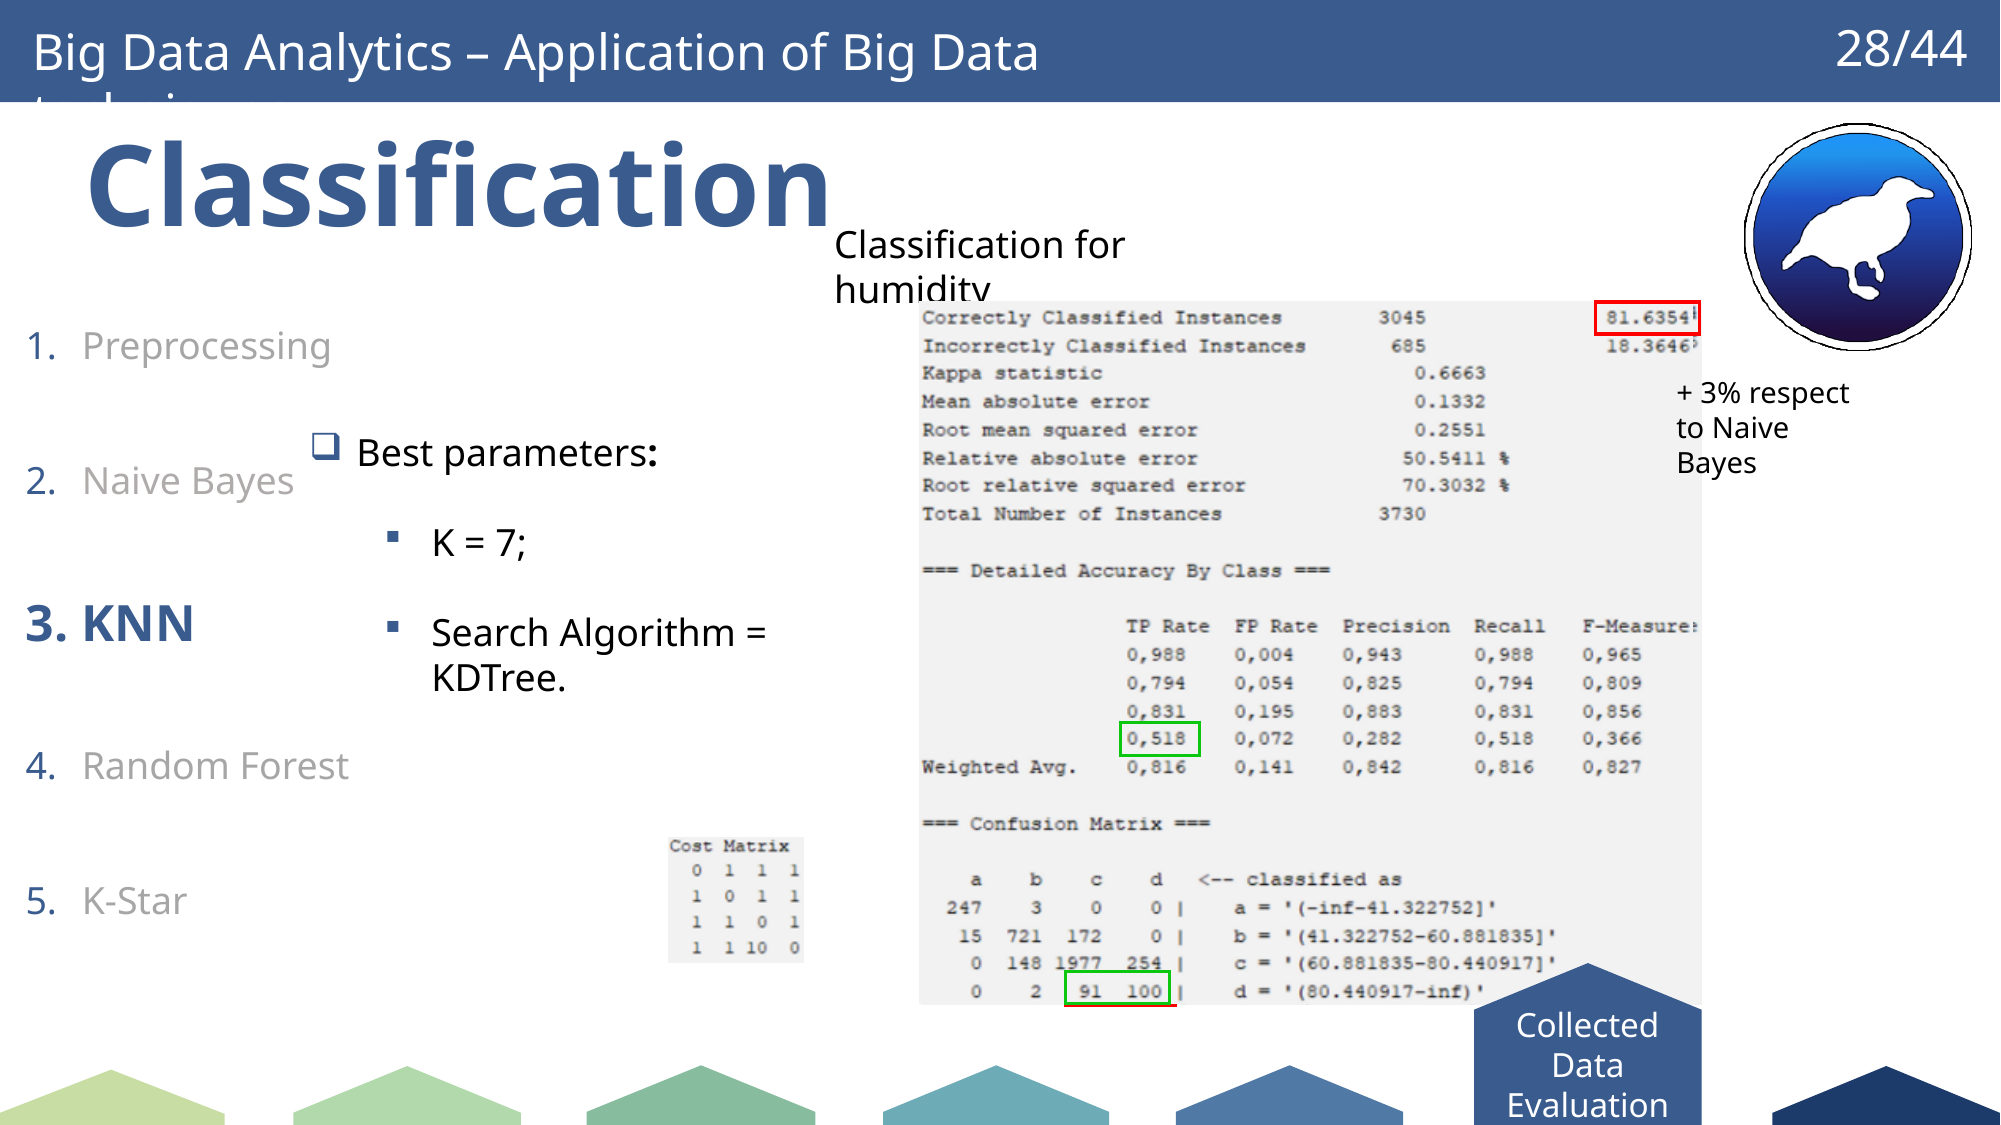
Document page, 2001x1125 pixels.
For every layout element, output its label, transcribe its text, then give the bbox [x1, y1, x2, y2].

picture [668, 837, 804, 964]
text_box [1772, 1066, 2000, 1125]
text_box Classification [69, 106, 1507, 257]
text_box Preprocessing Naive Bayes KNN Random Forest K-Star [10, 314, 373, 975]
text_box [0, 0, 2000, 103]
picture [1744, 123, 1972, 351]
text_box Big Data Analytics – Application of Big Data techniques [17, 12, 1247, 148]
text_box [0, 1069, 225, 1125]
slide_number 28/44 [1795, 18, 1983, 83]
picture [919, 301, 1702, 1006]
text_box [883, 1065, 1110, 1125]
text_box [586, 1065, 816, 1125]
text_box Classification for humidity [819, 213, 1298, 319]
text_box + 3% respect to Naive Bayes [1702, 366, 1889, 487]
text_box Best parameters: K = 7; Search Algorithm = KDTree. [294, 421, 852, 707]
text_box Collected Data Evaluation [1474, 1006, 1702, 1125]
text_box [293, 1066, 521, 1125]
text_box [1175, 1065, 1404, 1125]
